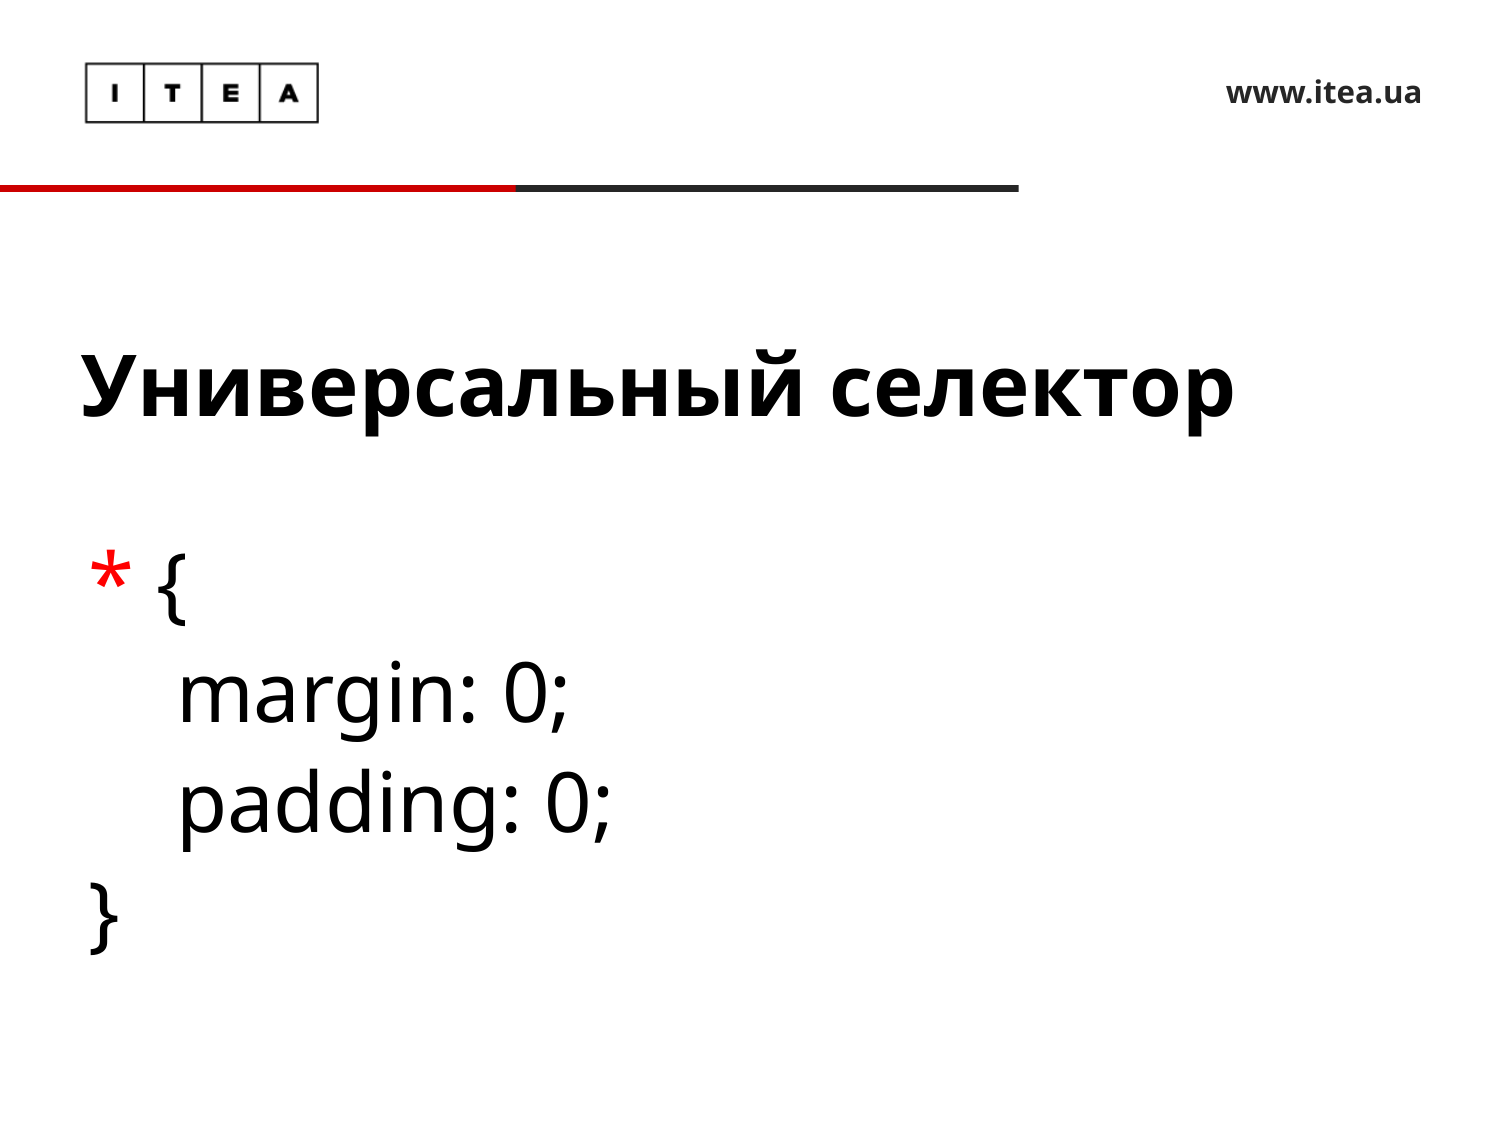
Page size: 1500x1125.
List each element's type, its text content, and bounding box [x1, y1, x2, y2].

text_box [516, 185, 1019, 192]
picture [57, 49, 344, 133]
list * { margin: 0; padding: 0; } [74, 512, 1416, 1036]
text_box [0, 185, 516, 192]
title Универсальный селектор [65, 323, 1341, 422]
text_box www.itea.ua [1172, 66, 1477, 115]
